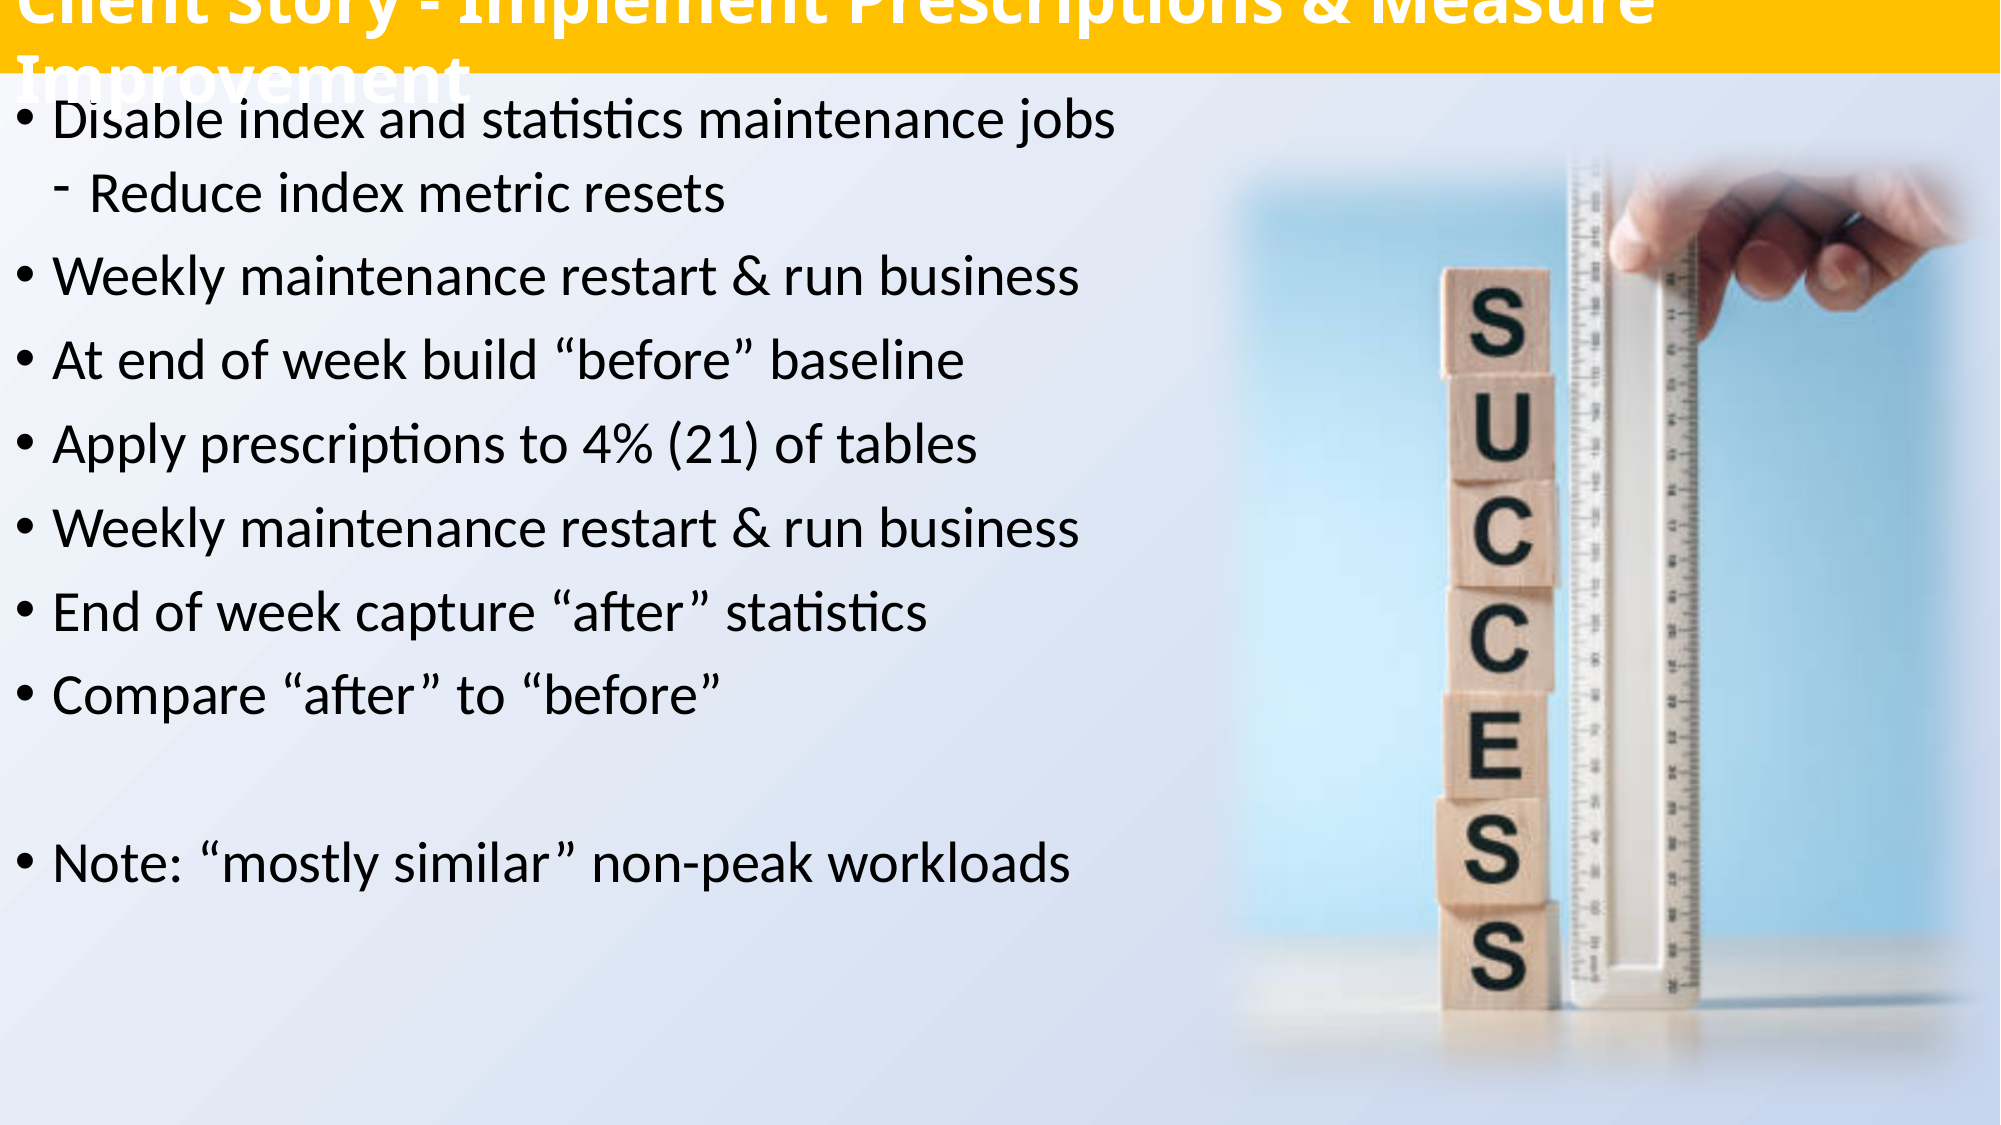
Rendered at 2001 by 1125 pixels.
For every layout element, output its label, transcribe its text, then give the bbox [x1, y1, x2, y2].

list Disable index and statistics maintenance jobs Reduce index metric resets Weekly maintenance restart & run business At end of week build “before” baseline Apply prescriptions to 4% (21) of tables Weekly maintenance restart & run business End of week capture “after” statistics Compare “after” to “before” Note: “mostly similar” non-peak workloads [0, 74, 2000, 1125]
picture [1189, 136, 2000, 1108]
title Client Story - Implement Prescriptions & Measure Improvement [0, 0, 2000, 74]
